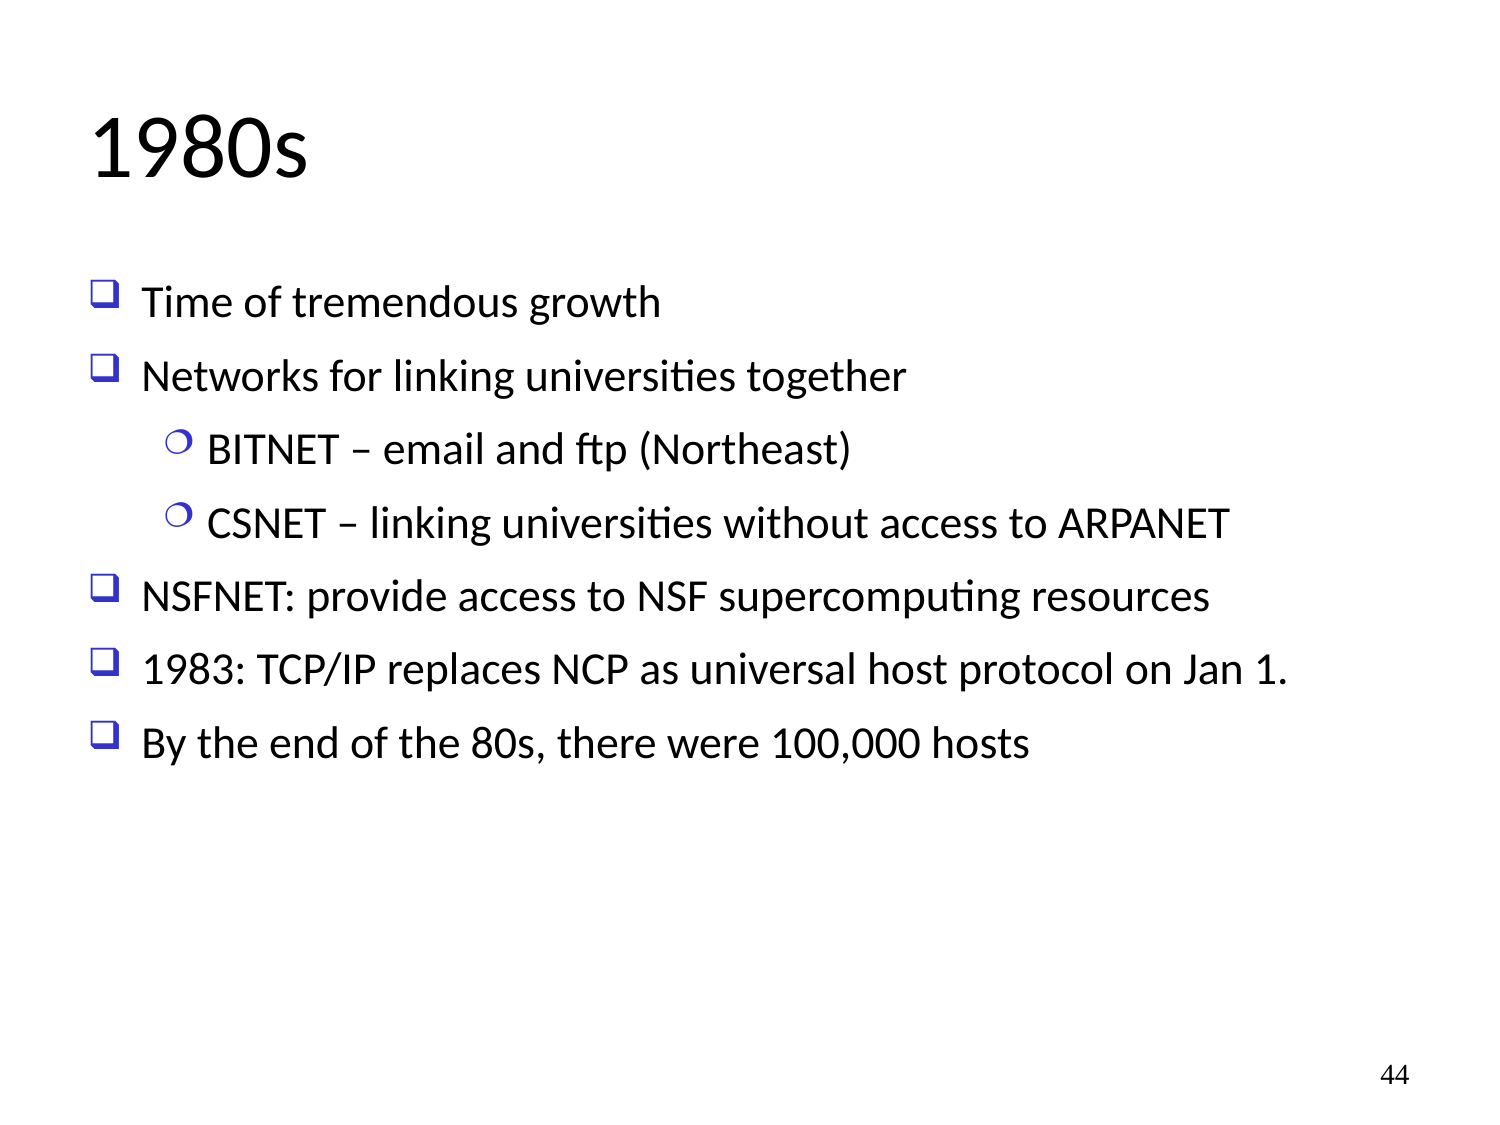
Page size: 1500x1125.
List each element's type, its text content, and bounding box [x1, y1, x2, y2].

title 1980s [87, 31, 1363, 232]
slide_number 44 [1074, 1042, 1425, 1103]
list Time of tremendous growth Networks for linking universities together BITNET – email and ftp (Northeast) CSNET – linking universities without access to ARPANET NSFNET: provide access to NSF supercomputing resources 1983: TCP/IP replaces NCP as universal host protocol on Jan 1. By the end of the 80s, there were 100,000 hosts [87, 262, 1363, 1011]
